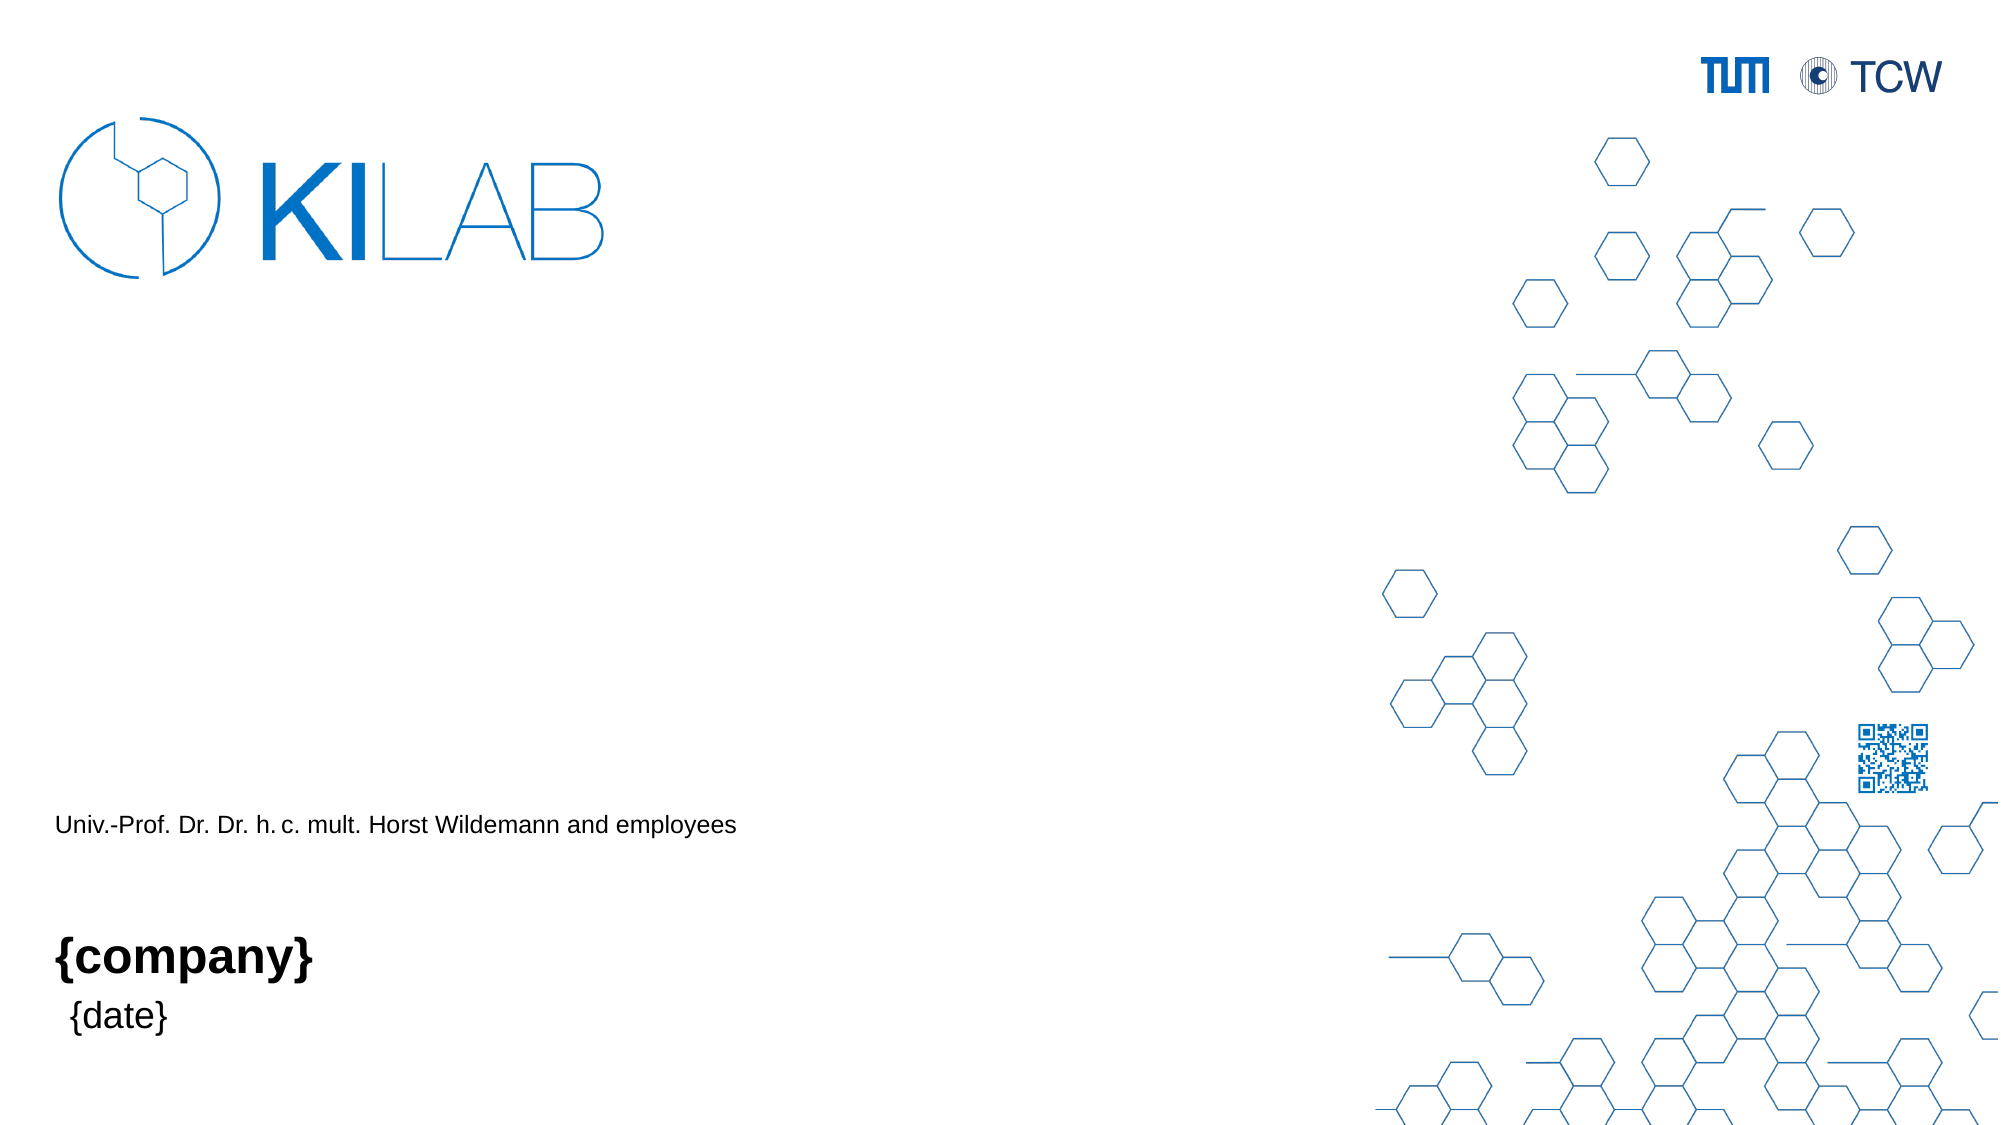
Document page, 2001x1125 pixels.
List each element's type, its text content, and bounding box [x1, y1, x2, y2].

picture [57, 117, 605, 279]
text_box {date} [55, 983, 1117, 1044]
title {company} [54, 837, 1360, 1036]
picture [1376, 23, 1998, 1125]
